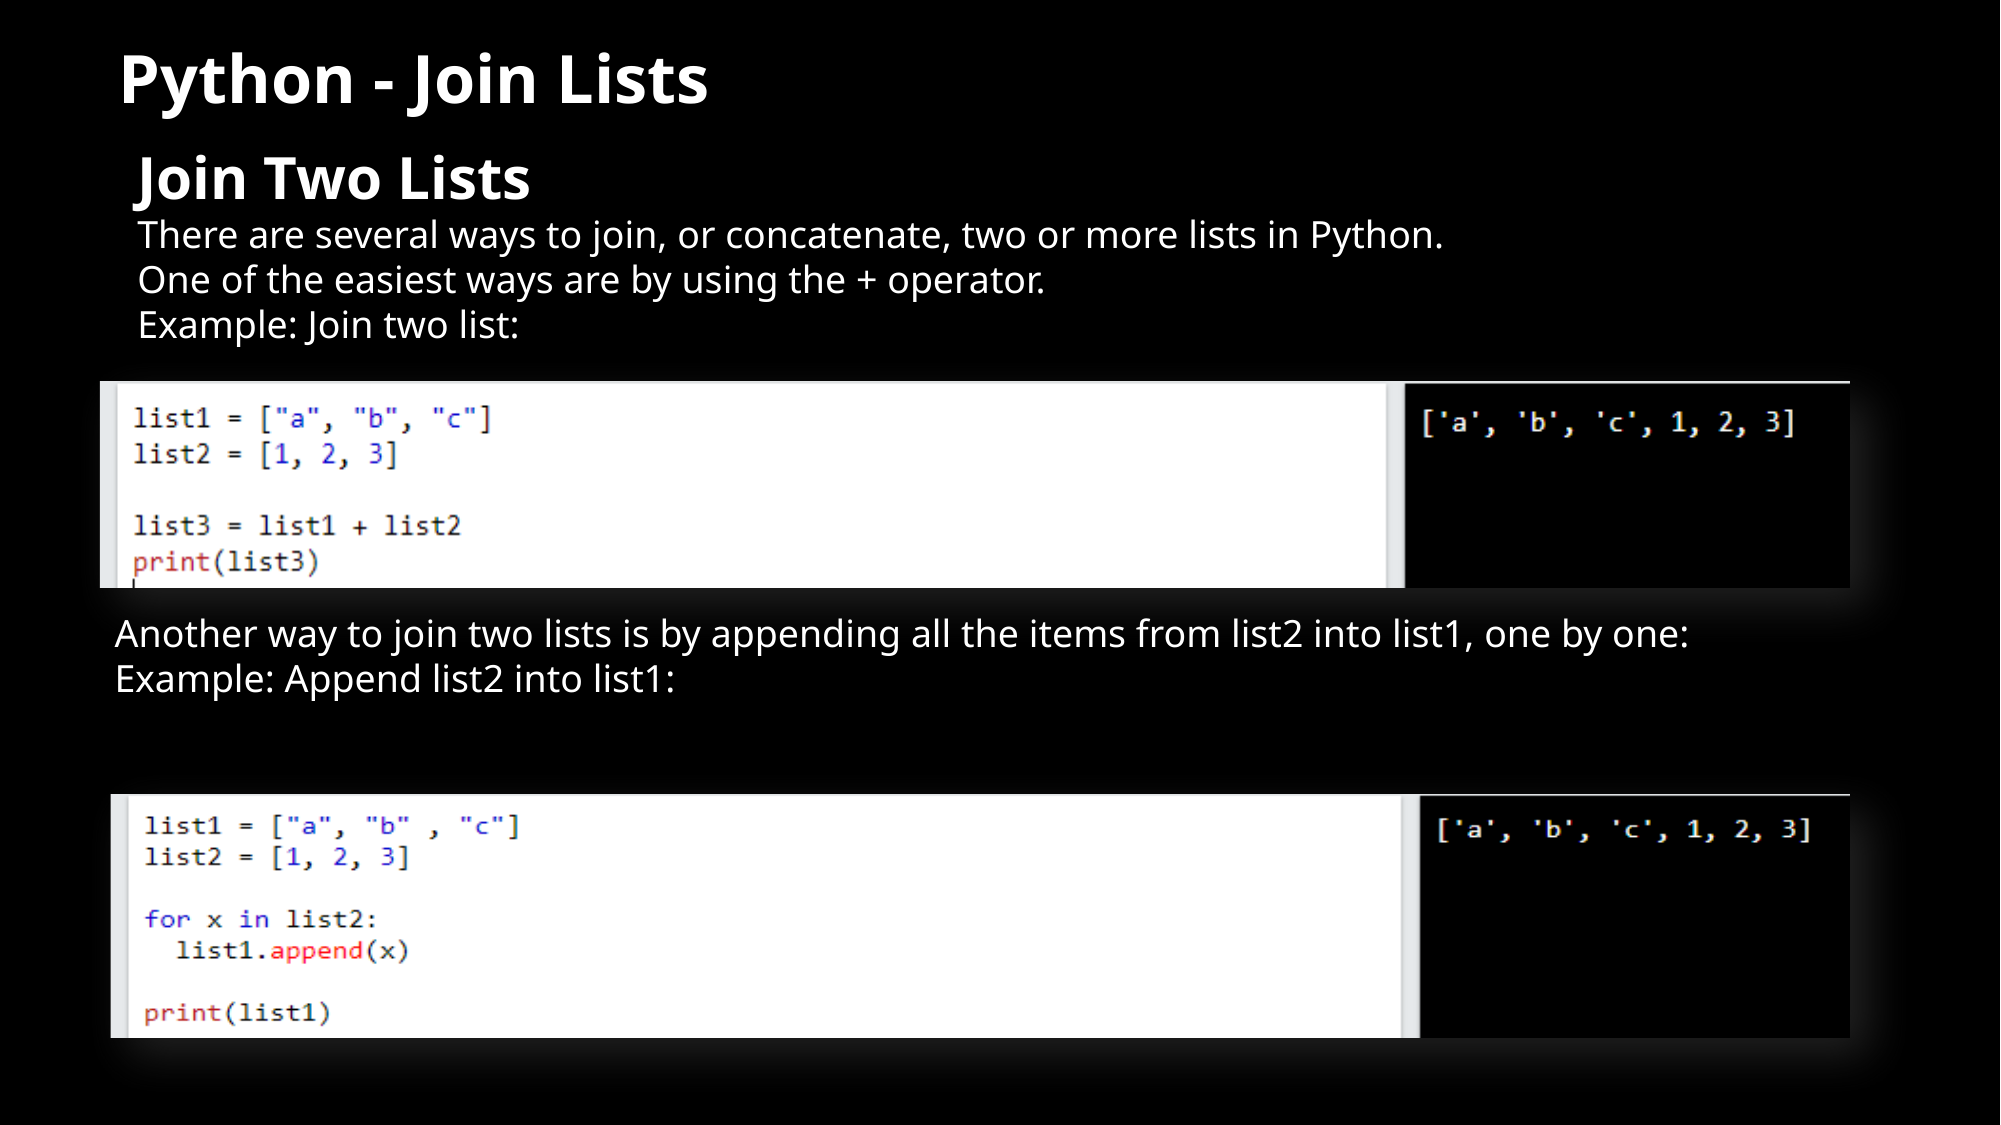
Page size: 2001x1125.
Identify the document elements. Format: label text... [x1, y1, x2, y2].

text_box Join Two Lists There are several ways to join, or concatenate, two or more lists in Python. One of the easiest ways are by using the + operator. Example: Join two list: [137, 126, 1850, 361]
text_box Python - Join Lists [103, 28, 726, 124]
text_box Another way to join two lists is by appending all the items from list2 into list1, one by one: Example: Append list2 into list1: [99, 602, 1763, 708]
picture [110, 794, 1850, 1038]
picture [99, 381, 1850, 588]
